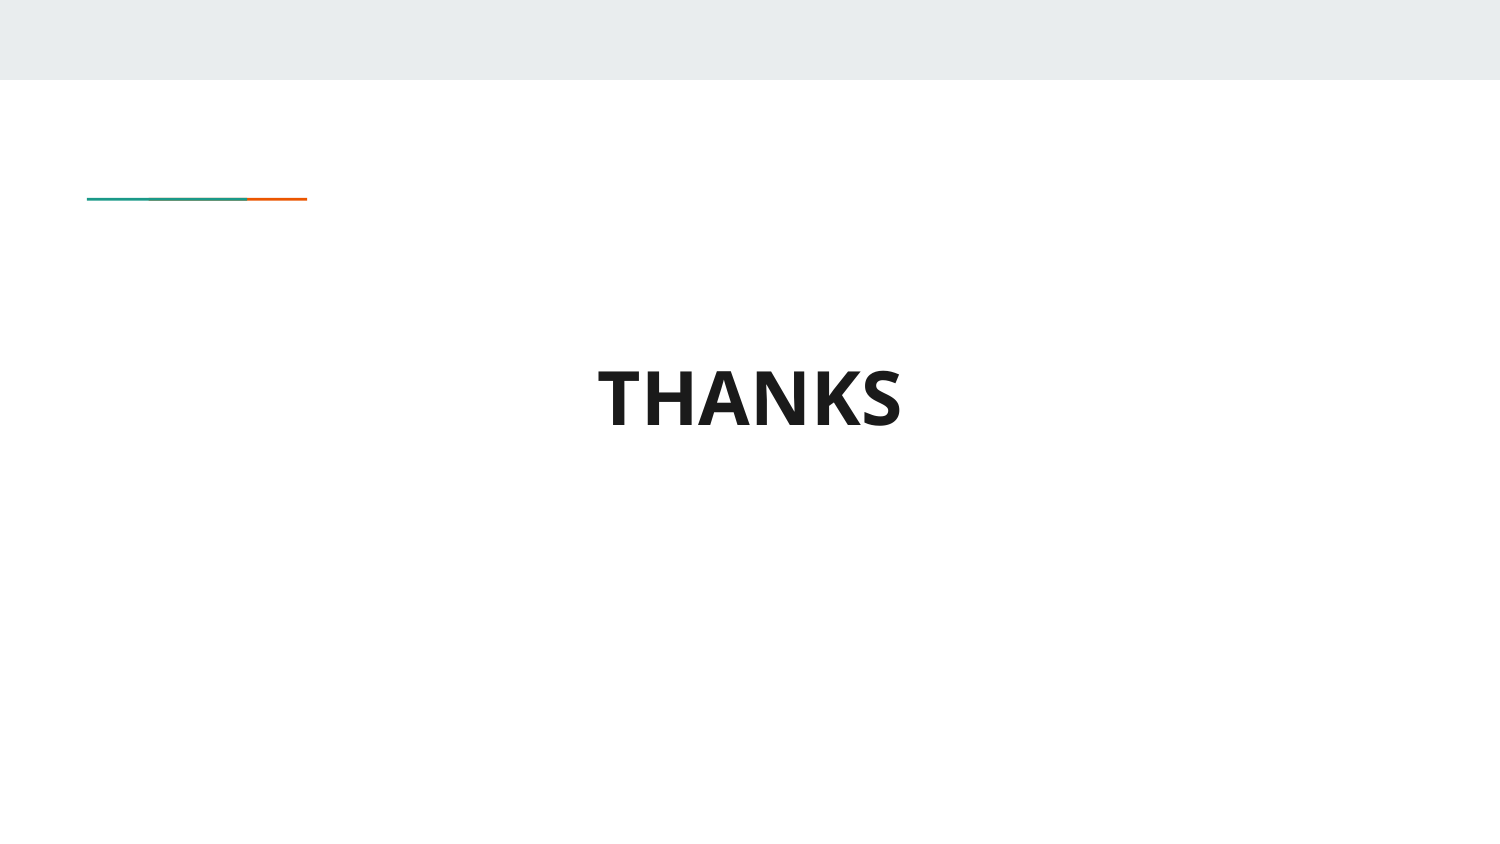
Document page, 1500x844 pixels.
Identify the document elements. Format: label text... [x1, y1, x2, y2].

title THANKS [479, 335, 1021, 509]
